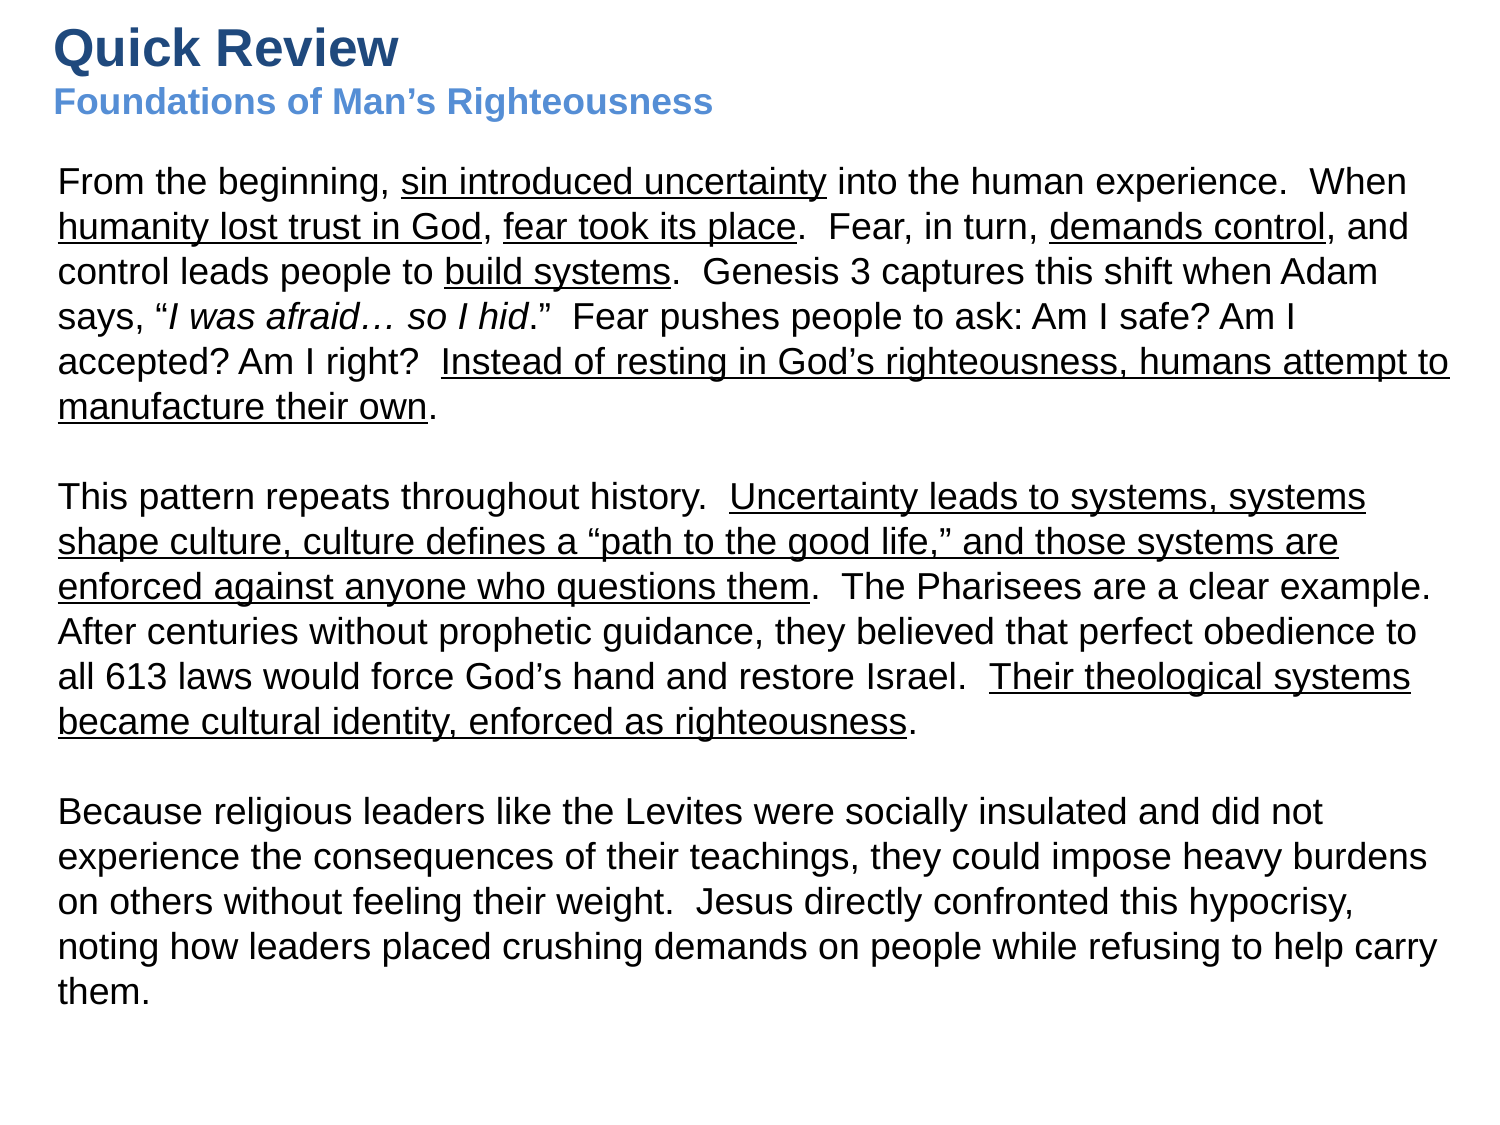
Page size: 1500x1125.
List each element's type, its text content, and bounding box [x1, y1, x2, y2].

text_box Quick Review Foundations of Man’s Righteousness [38, 5, 1414, 131]
text_box From the beginning, sin introduced uncertainty into the human experience. When humanity lost trust in God, fear took its place. Fear, in turn, demands control, and control leads people to build systems. Genesis 3 captures this shift when Adam says, “I was afraid… so I hid.” Fear pushes people to ask: Am I safe? Am I accepted? Am I right? Instead of resting in God’s righteousness, humans attempt to manufacture their own. This pattern repeats throughout history. Uncertainty leads to systems, systems shape culture, culture defines a “path to the good life,” and those systems are enforced against anyone who questions them. The Pharisees are a clear example. After centuries without prophetic guidance, they believed that perfect obedience to all 613 laws would force God’s hand and restore Israel. Their theological systems became cultural identity, enforced as righteousness. Because religious leaders like the Levites were socially insulated and did not experience the consequences of their teachings, they could impose heavy burdens on others without feeling their weight. Jesus directly confronted this hypocrisy, noting how leaders placed crushing demands on people while refusing to help carry them. [42, 149, 1467, 1065]
